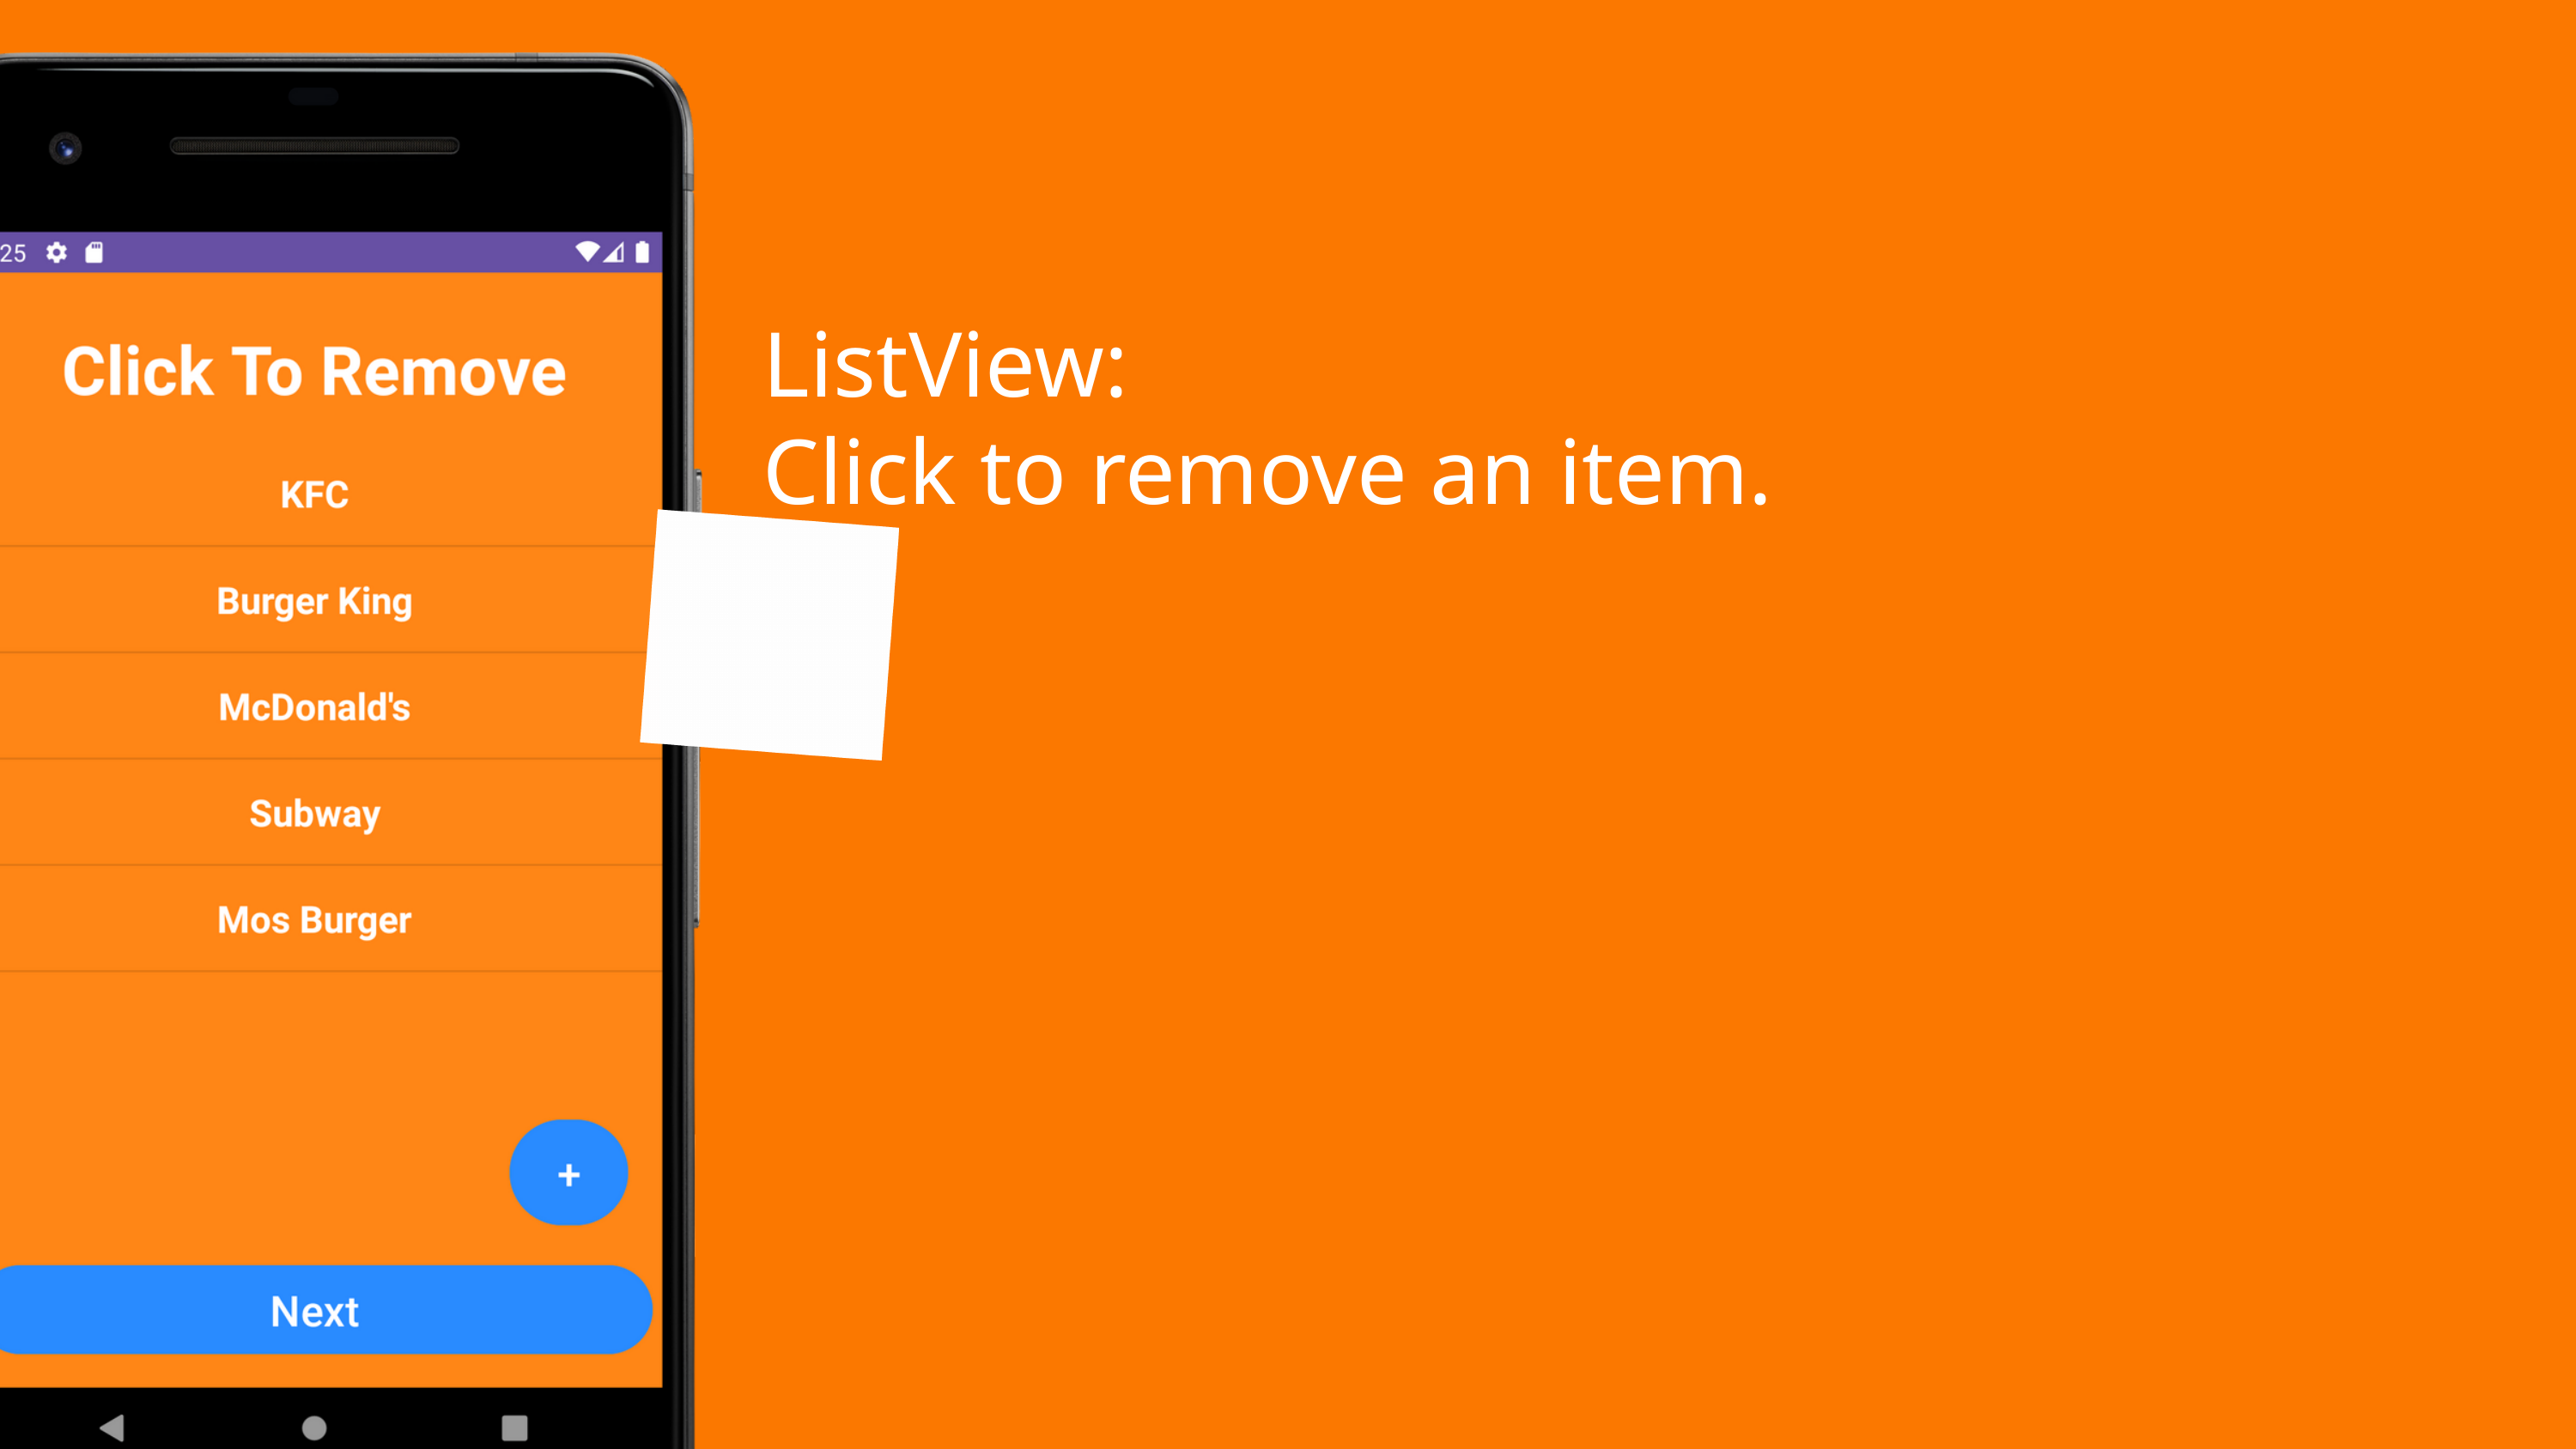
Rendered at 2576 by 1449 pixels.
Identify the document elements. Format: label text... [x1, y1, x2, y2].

picture [641, 510, 899, 760]
text_box [0, 52, 702, 1449]
text_box ListView: Click to remove an item. [763, 307, 1831, 523]
